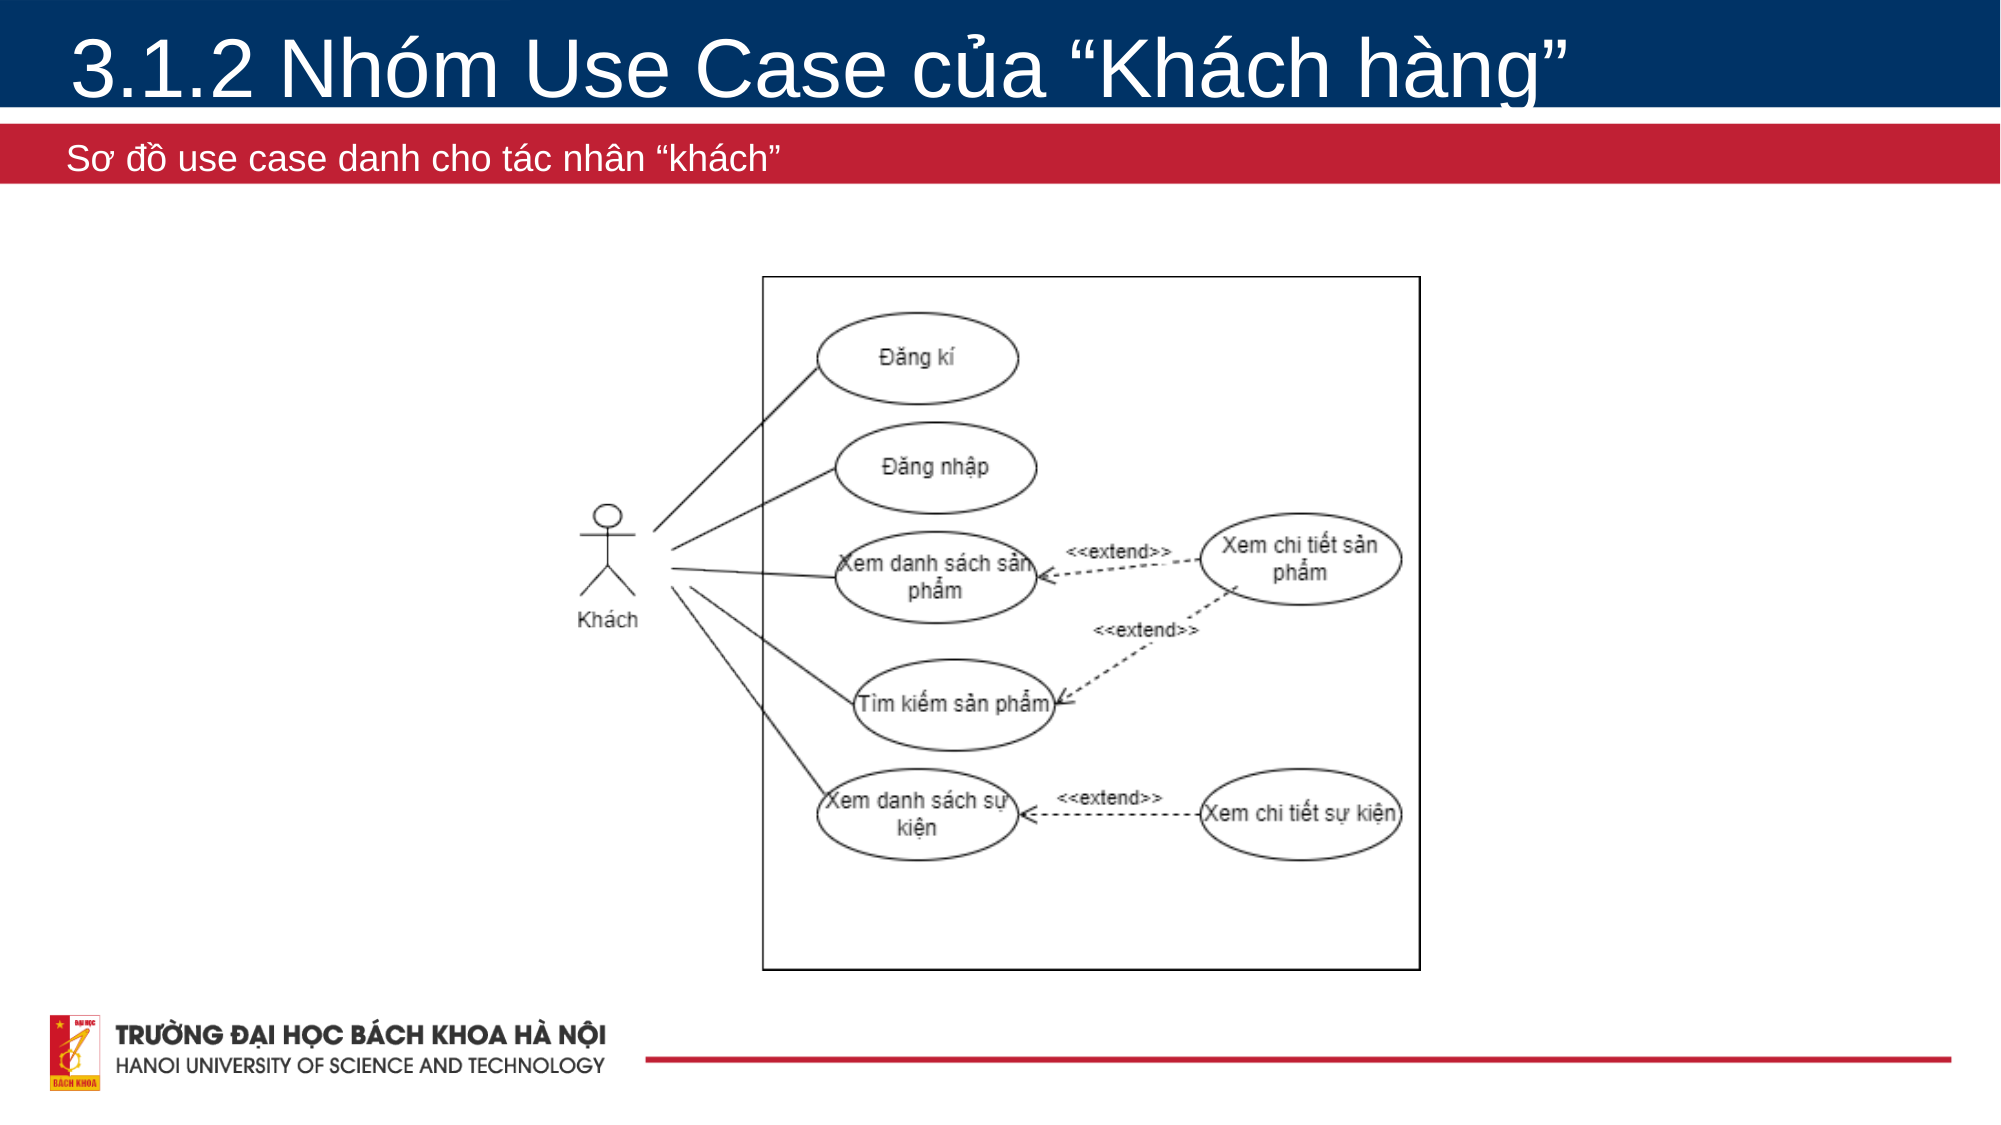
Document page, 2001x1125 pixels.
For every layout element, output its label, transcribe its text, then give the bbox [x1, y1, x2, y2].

text_box 3.1.2 Nhóm Use Case của “Khách hàng” [55, 18, 1945, 112]
picture [0, 0, 2001, 1125]
text_box Sơ đồ use case danh cho tác nhân “khách” [50, 126, 1796, 187]
